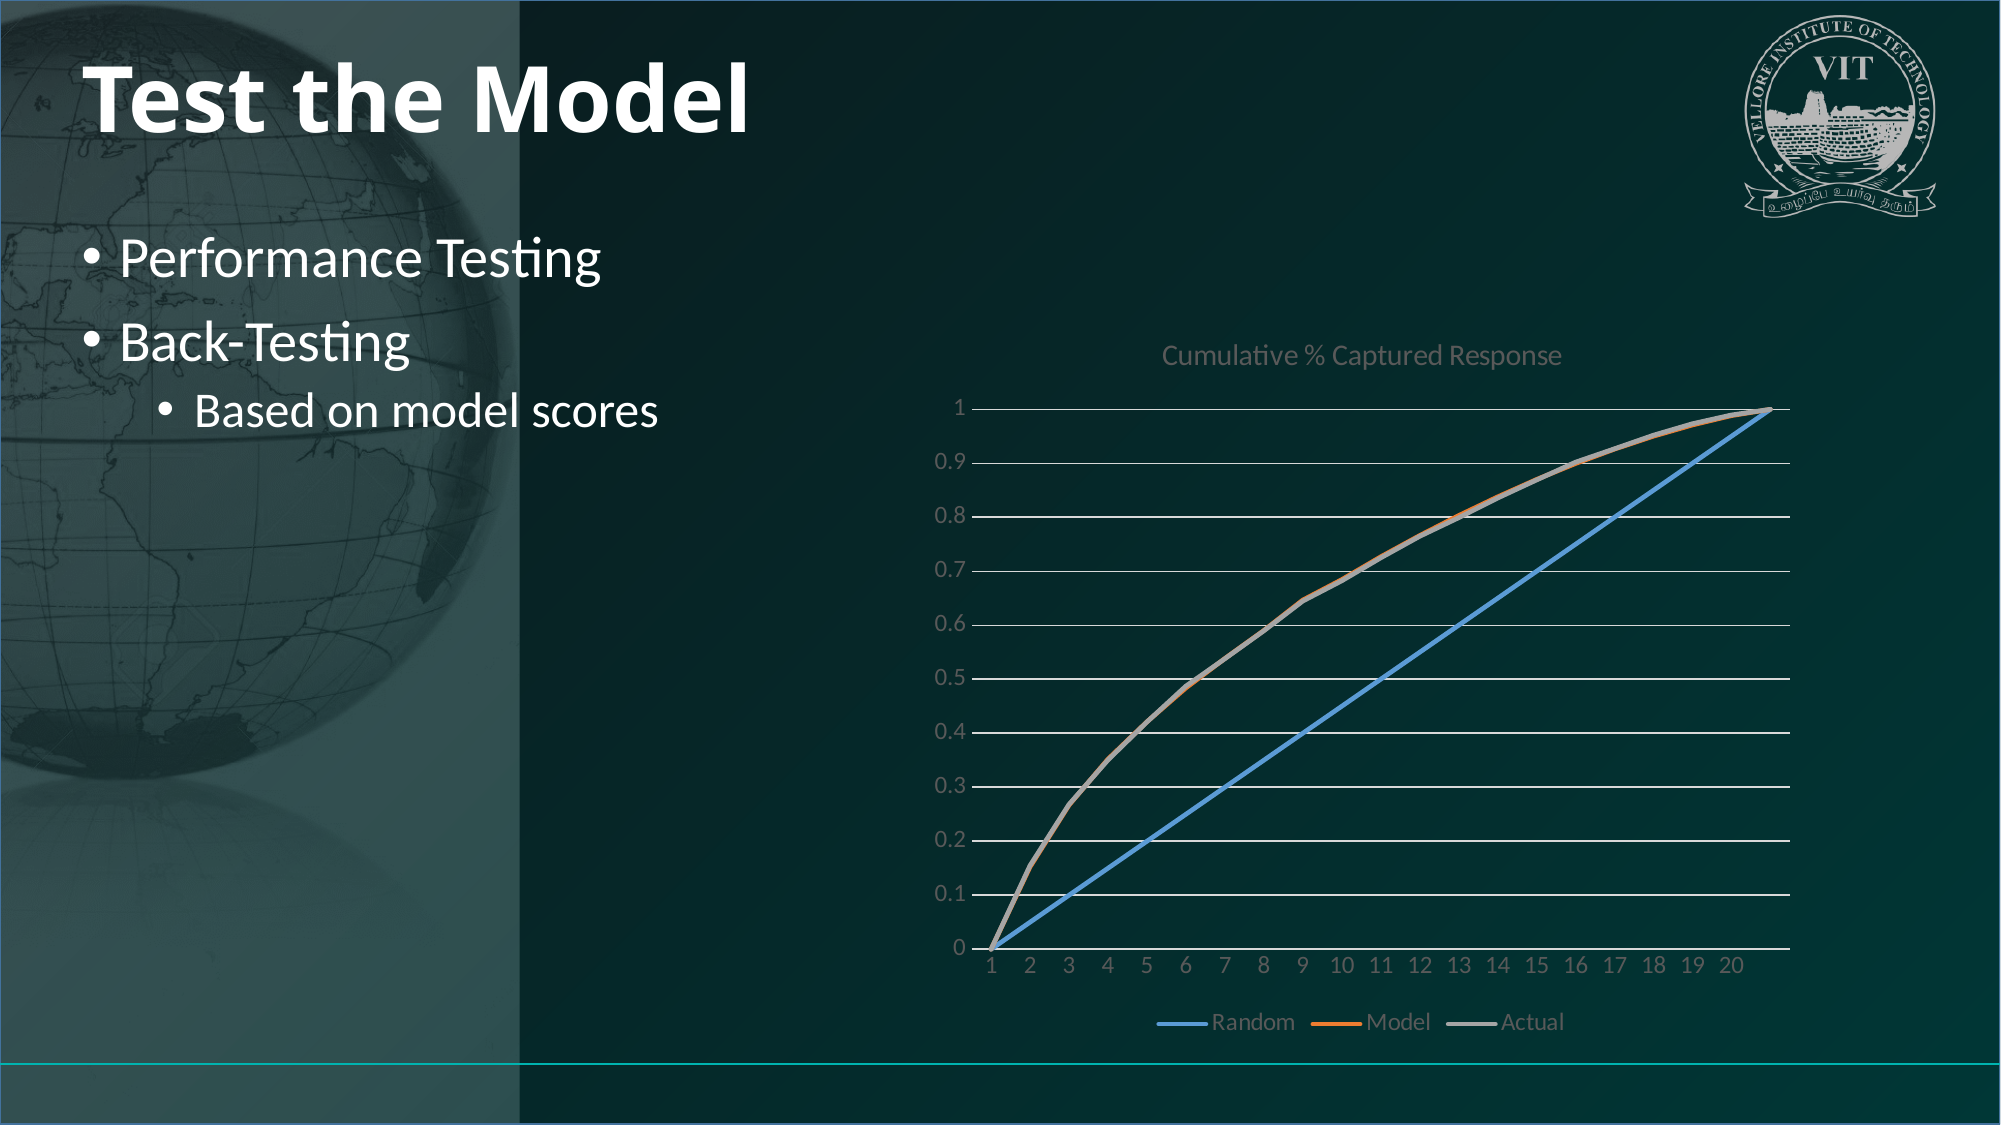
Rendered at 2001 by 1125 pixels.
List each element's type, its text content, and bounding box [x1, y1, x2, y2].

title Test the Model [66, 1, 1716, 204]
list Performance Testing Back-Testing Based on model scores [66, 219, 1936, 1051]
chart [916, 311, 1808, 1043]
